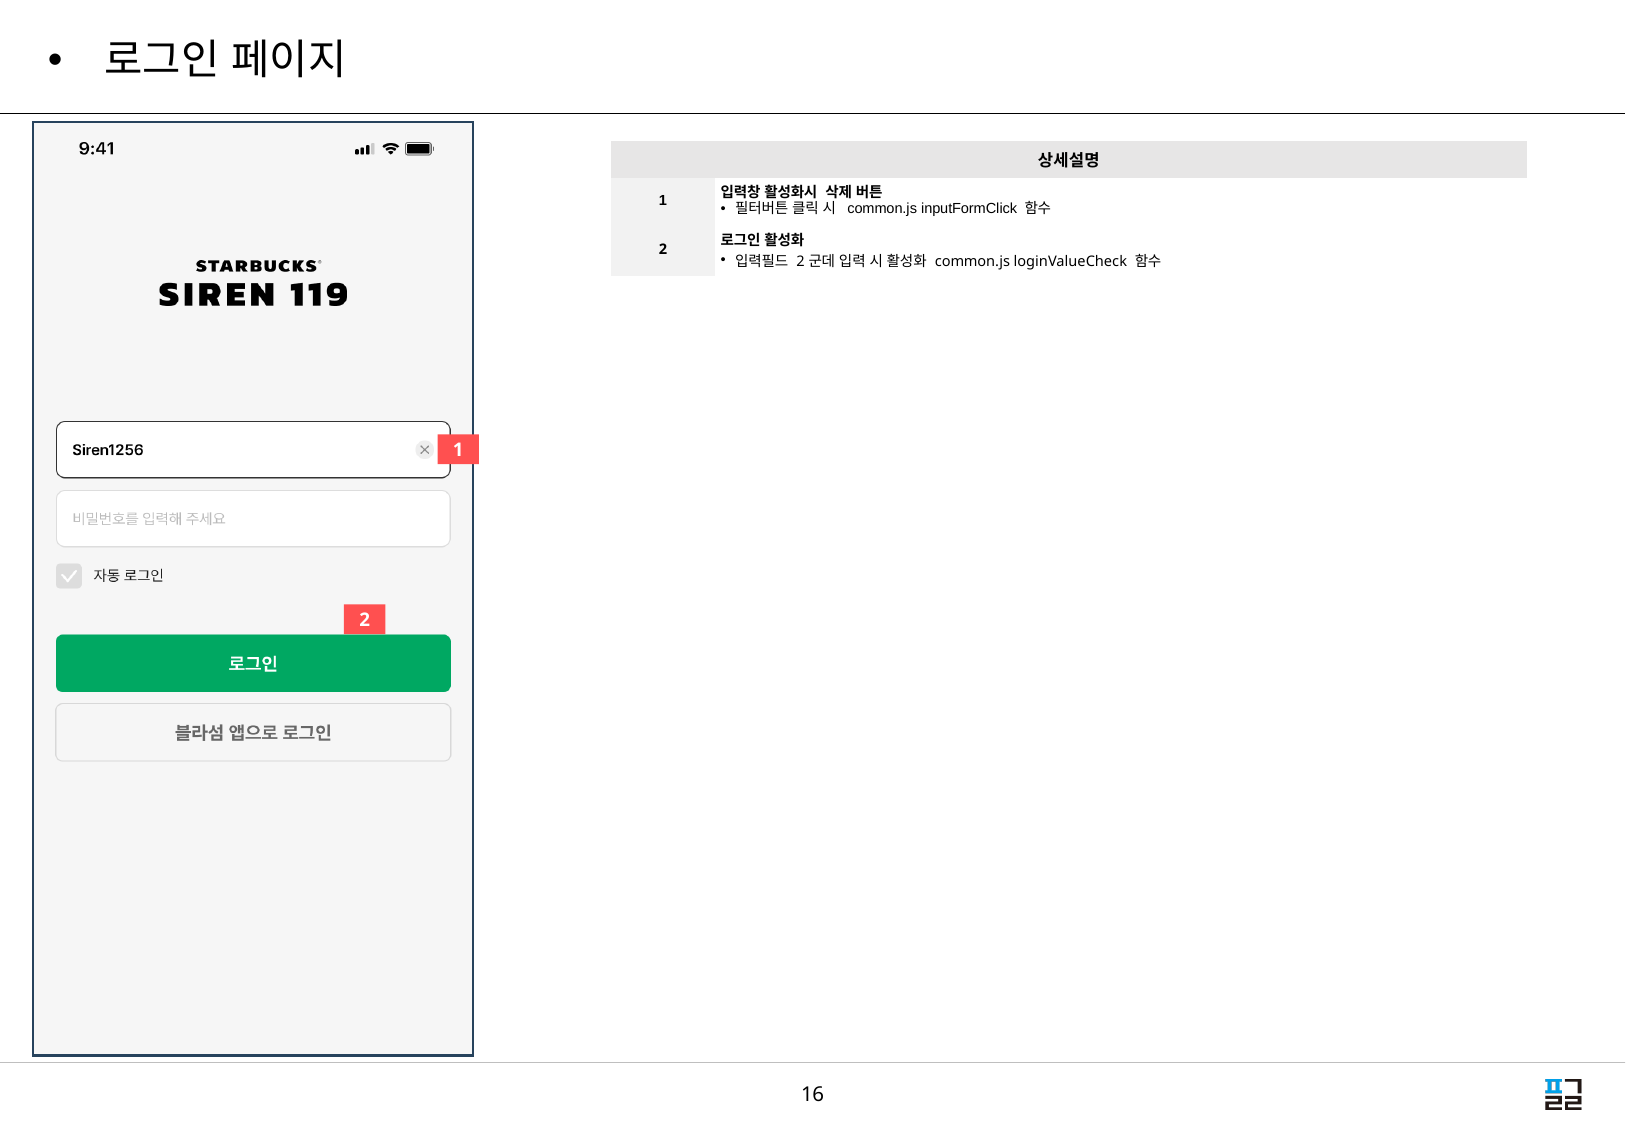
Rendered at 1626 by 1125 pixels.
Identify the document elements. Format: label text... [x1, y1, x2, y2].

text_box 2 [343, 604, 386, 635]
table_cell 로그인 활성화 입력필드 2군데 입력 시 활성화 common.js loginValueCheck 함수 [715, 222, 1527, 276]
picture [1543, 1077, 1583, 1112]
table_cell 2 [611, 222, 715, 276]
text_box 1 [437, 434, 479, 465]
text_box [32, 121, 474, 1057]
table_cell 1 [611, 178, 715, 222]
table_header 상세설명 [611, 141, 1527, 178]
list 로그인 페이지 [32, 25, 1123, 97]
table_cell 입력창 활성화시 삭제 버튼 필터버튼 클릭 시 common.js inputFormClick 함수 [715, 178, 1527, 222]
